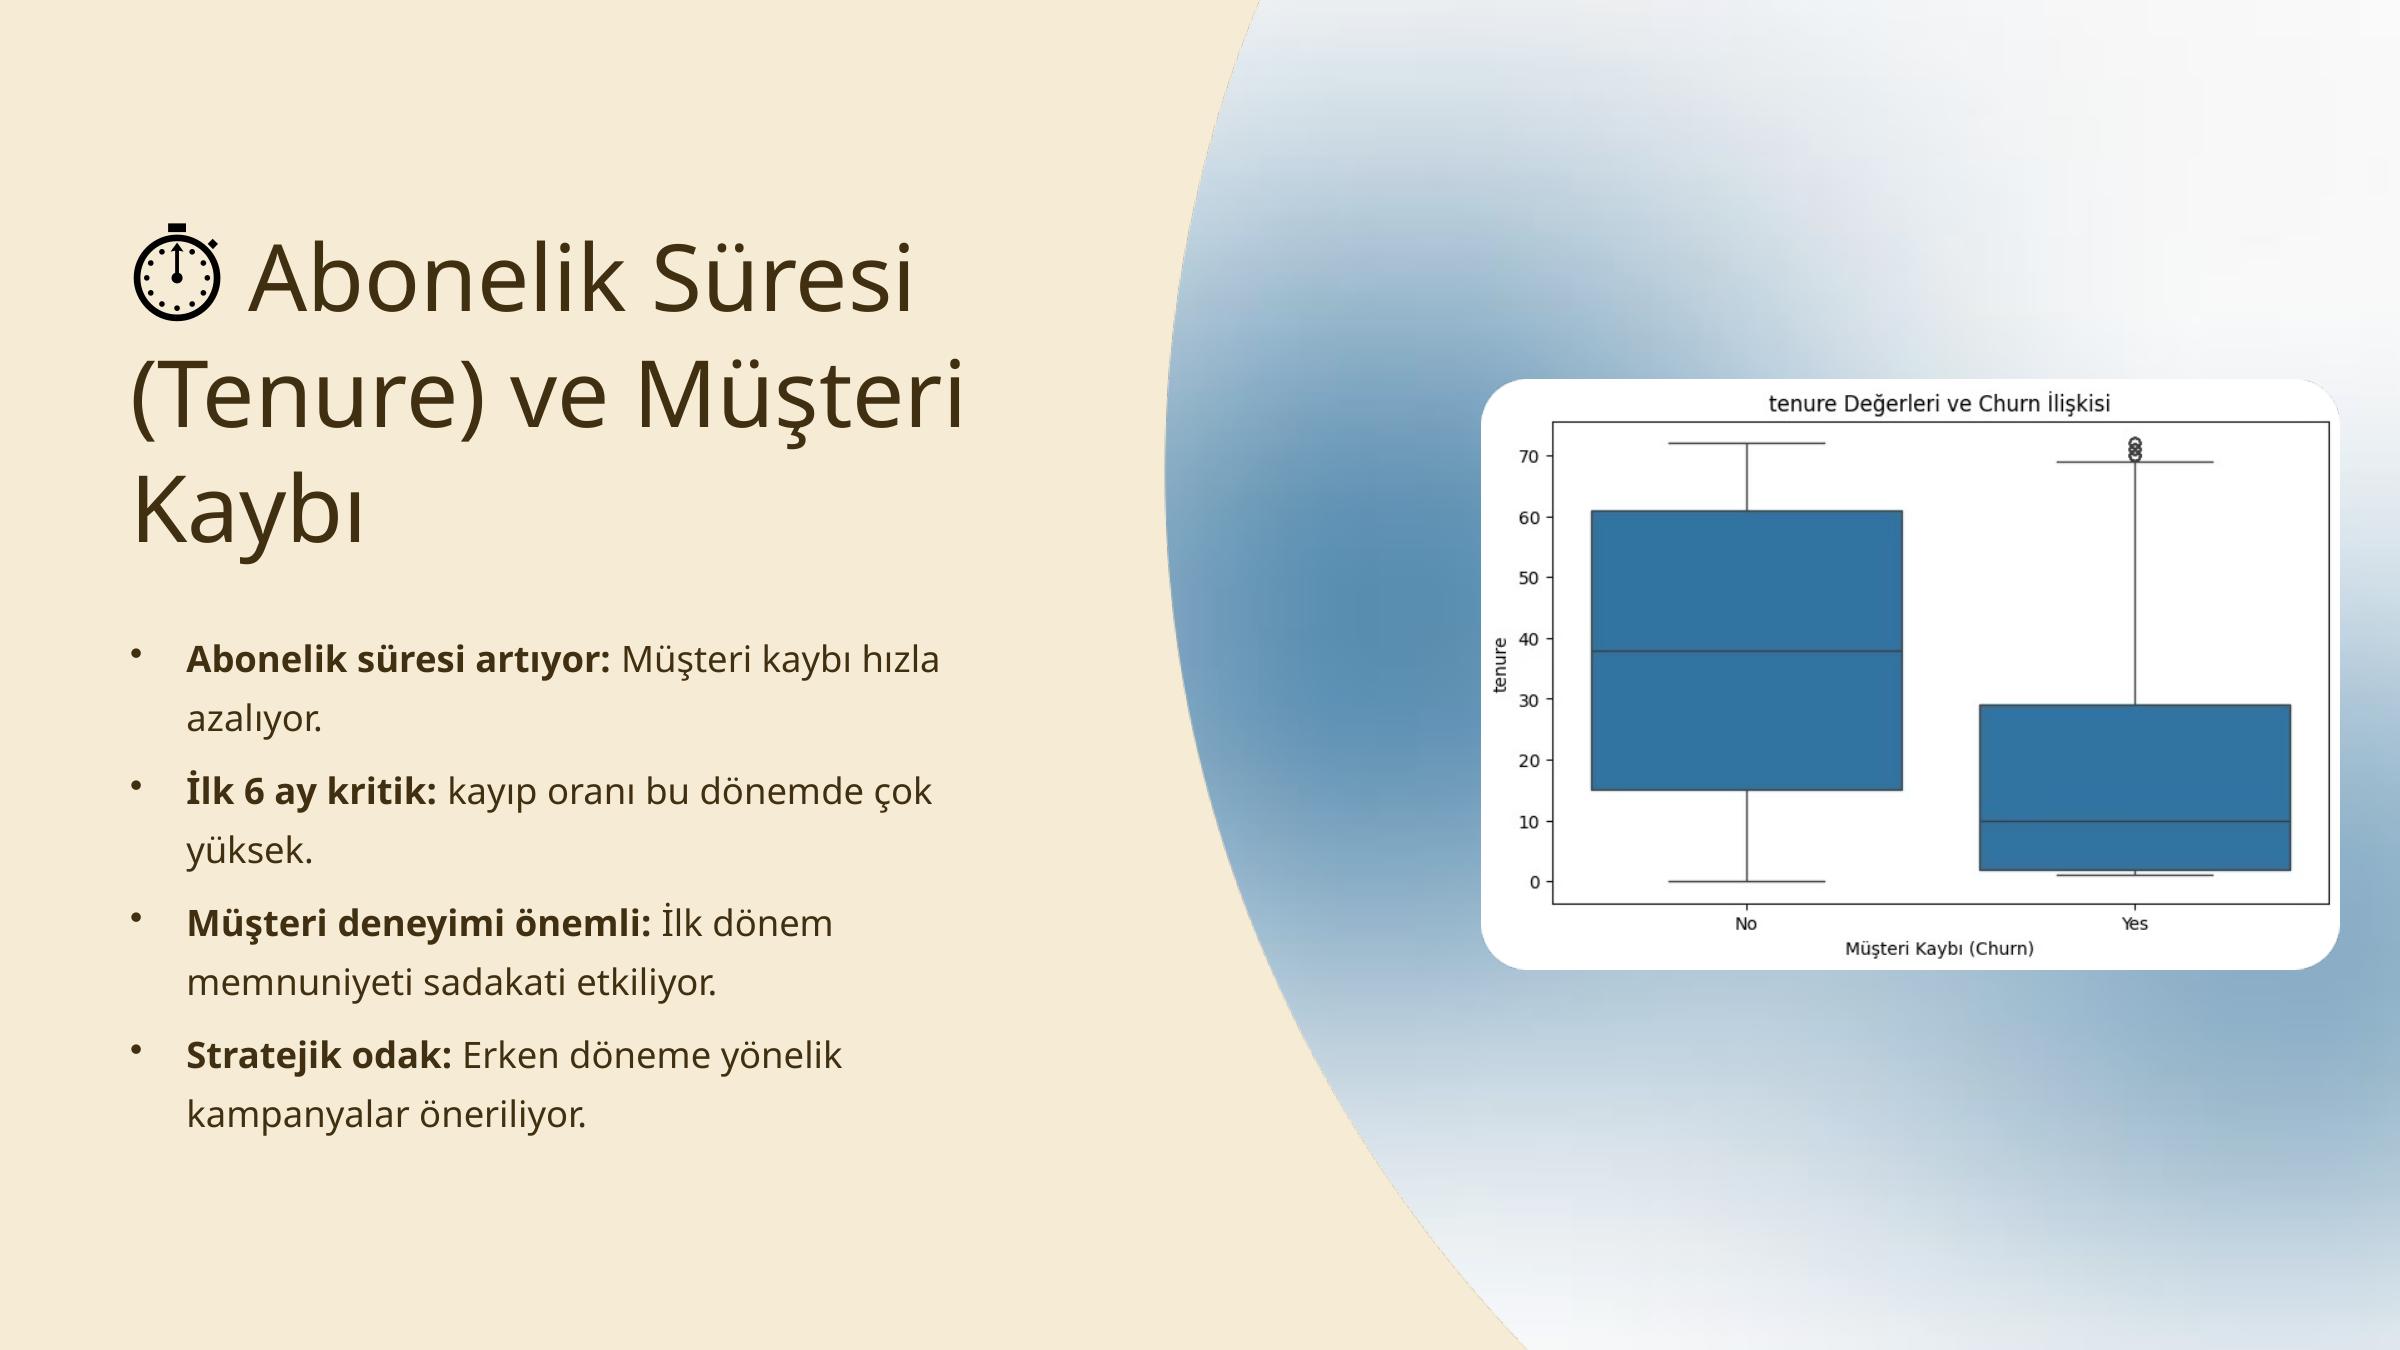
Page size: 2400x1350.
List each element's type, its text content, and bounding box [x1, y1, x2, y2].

text_box Müşteri deneyimi önemli: İlk dönem memnuniyeti sadakati etkiliyor. [130, 884, 1070, 1004]
picture [1139, 0, 2400, 1350]
text_box İlk 6 ay kritik: kayıp oranı bu dönemde çok yüksek. [130, 752, 1070, 872]
text_box Stratejik odak: Erken döneme yönelik kampanyalar öneriliyor. [130, 1016, 1070, 1136]
text_box ⏱️ Abonelik Süresi (Tenure) ve Müşteri Kaybı [130, 214, 1070, 565]
text_box Abonelik süresi artıyor: Müşteri kaybı hızla azalıyor. [130, 620, 1070, 740]
